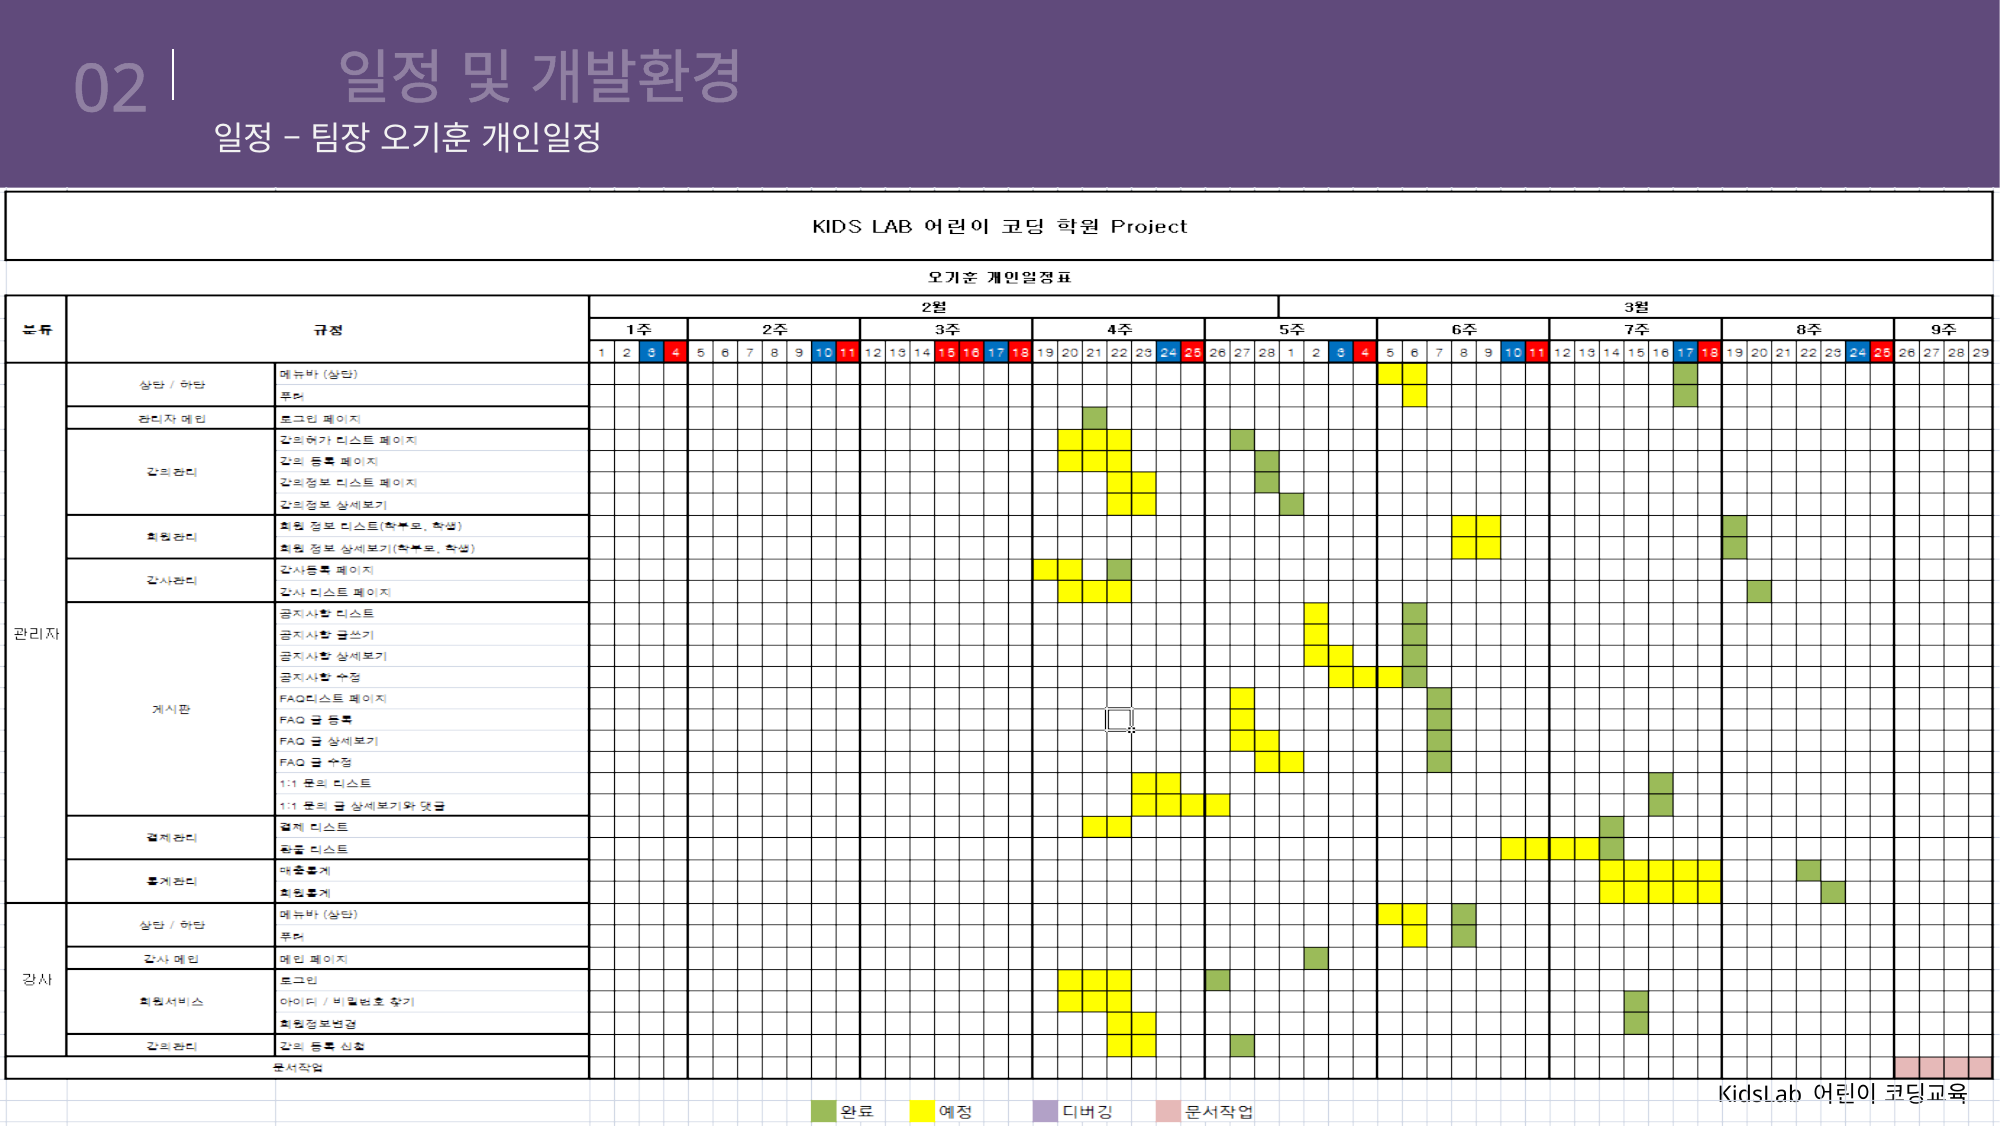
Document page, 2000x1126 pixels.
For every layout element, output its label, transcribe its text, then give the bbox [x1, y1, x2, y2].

list 일정 – 팀장 오기훈 개인일정 [198, 118, 883, 155]
list 02 [57, 37, 199, 116]
title 일정 및 개발환경 [198, 35, 883, 114]
picture [0, 187, 2000, 1126]
